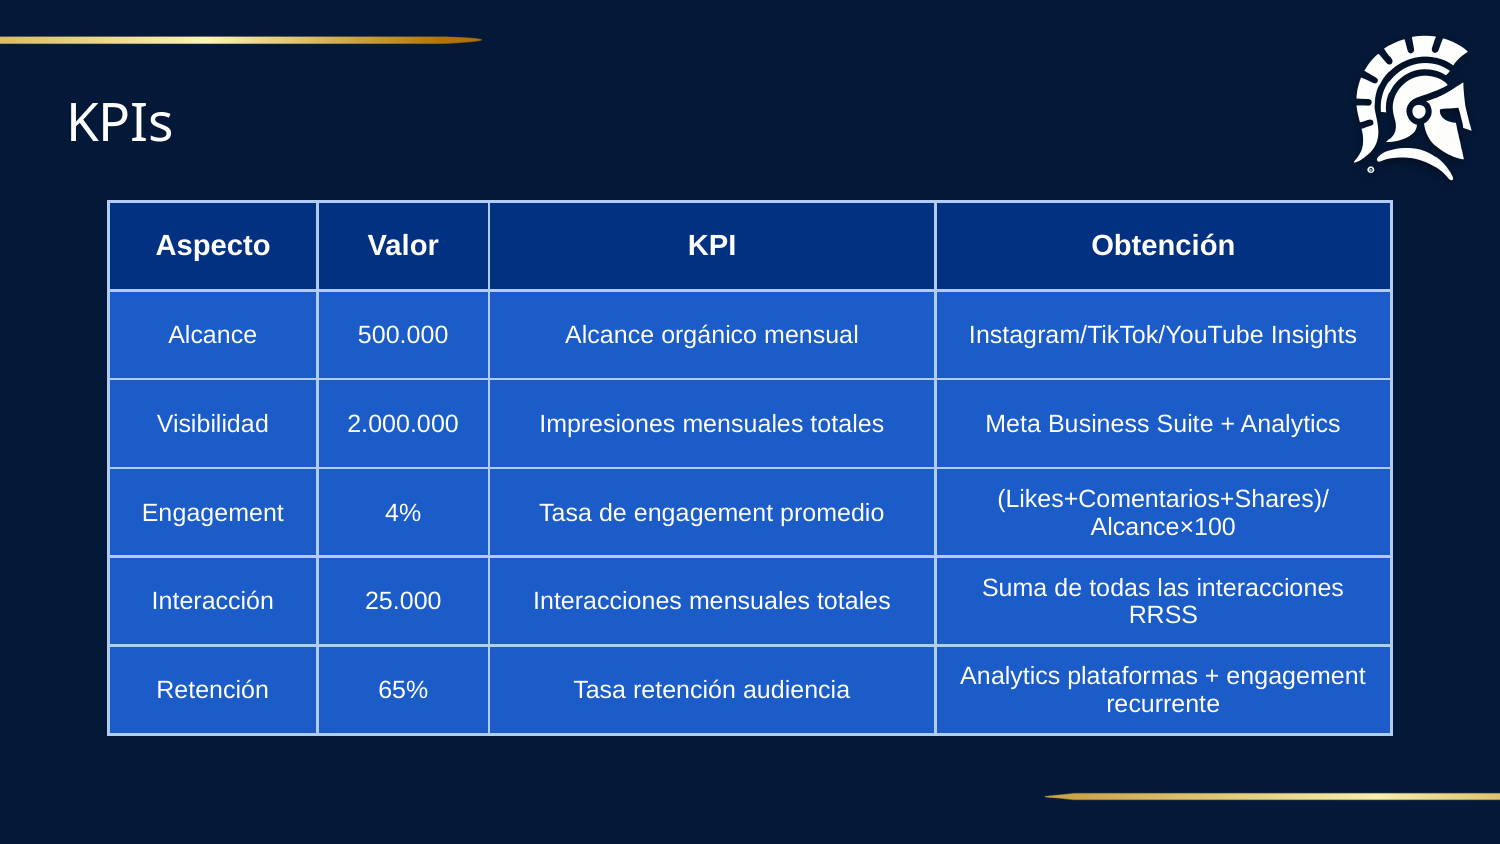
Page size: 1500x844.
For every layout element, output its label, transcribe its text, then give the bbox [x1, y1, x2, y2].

table_header Aspecto [110, 203, 316, 289]
table_cell Impresiones mensuales totales [490, 380, 934, 467]
table_cell Visibilidad [110, 380, 316, 467]
title KPIs [51, 72, 1449, 167]
table_header KPI [490, 203, 934, 289]
table_cell Tasa retención audiencia [490, 647, 934, 733]
table_cell 25.000 [319, 558, 488, 644]
table_header Valor [319, 203, 488, 289]
table_cell Instagram/TikTok/YouTube Insights [937, 292, 1390, 378]
table_cell (Likes+Comentarios+Shares)/Alcance×100 [937, 469, 1390, 555]
picture [1343, 28, 1481, 189]
table_cell 500.000 [319, 292, 488, 378]
table_cell Engagement [110, 469, 316, 555]
table_cell 65% [319, 647, 488, 733]
table_cell Retención [110, 647, 316, 733]
table_cell Tasa de engagement promedio [490, 469, 934, 555]
table_cell Meta Business Suite + Analytics [937, 380, 1390, 467]
table_cell Alcance [110, 292, 316, 378]
table_header Obtención [937, 203, 1390, 289]
table_cell Interacciones mensuales totales [490, 558, 934, 644]
table_cell Suma de todas las interacciones RRSS [937, 558, 1390, 644]
table_cell Alcance orgánico mensual [490, 292, 934, 378]
table_cell Analytics plataformas + engagement recurrente [937, 647, 1390, 733]
table_cell 2.000.000 [319, 380, 488, 467]
table_cell 4% [319, 469, 488, 555]
picture [0, 0, 490, 87]
table_cell Interacción [110, 558, 316, 644]
picture [1039, 756, 1500, 844]
